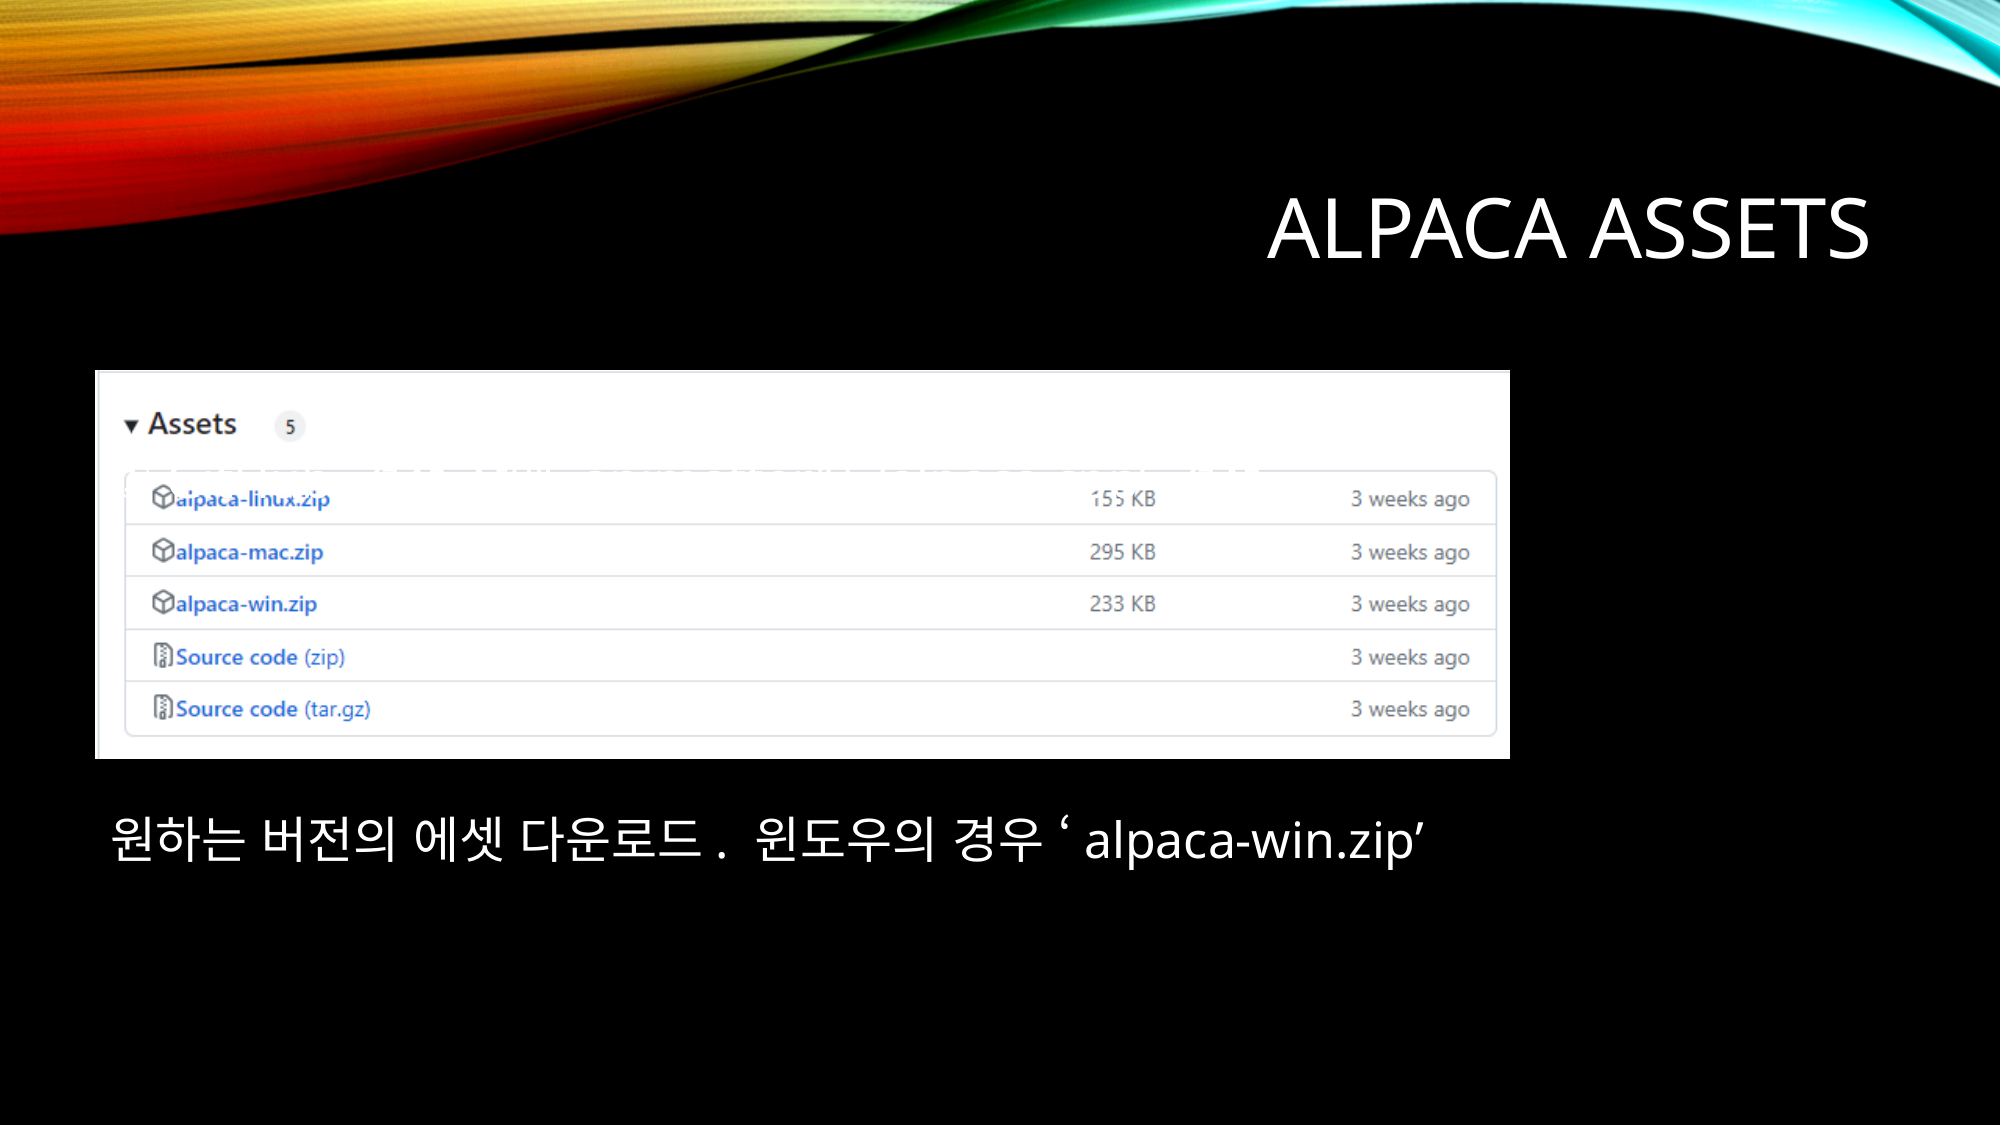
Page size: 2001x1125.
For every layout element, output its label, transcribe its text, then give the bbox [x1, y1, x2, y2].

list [94, 370, 1510, 759]
text_box GitHub 검색 창에‘animatter15/alpaca.cpp’ 검색 원하는 버전의 에셋 다운로드. 윈도우의 경우 ‘alpaca-win.zip’ [95, 441, 1698, 877]
picture [0, 0, 2000, 237]
title Alpaca assets [474, 125, 1888, 338]
